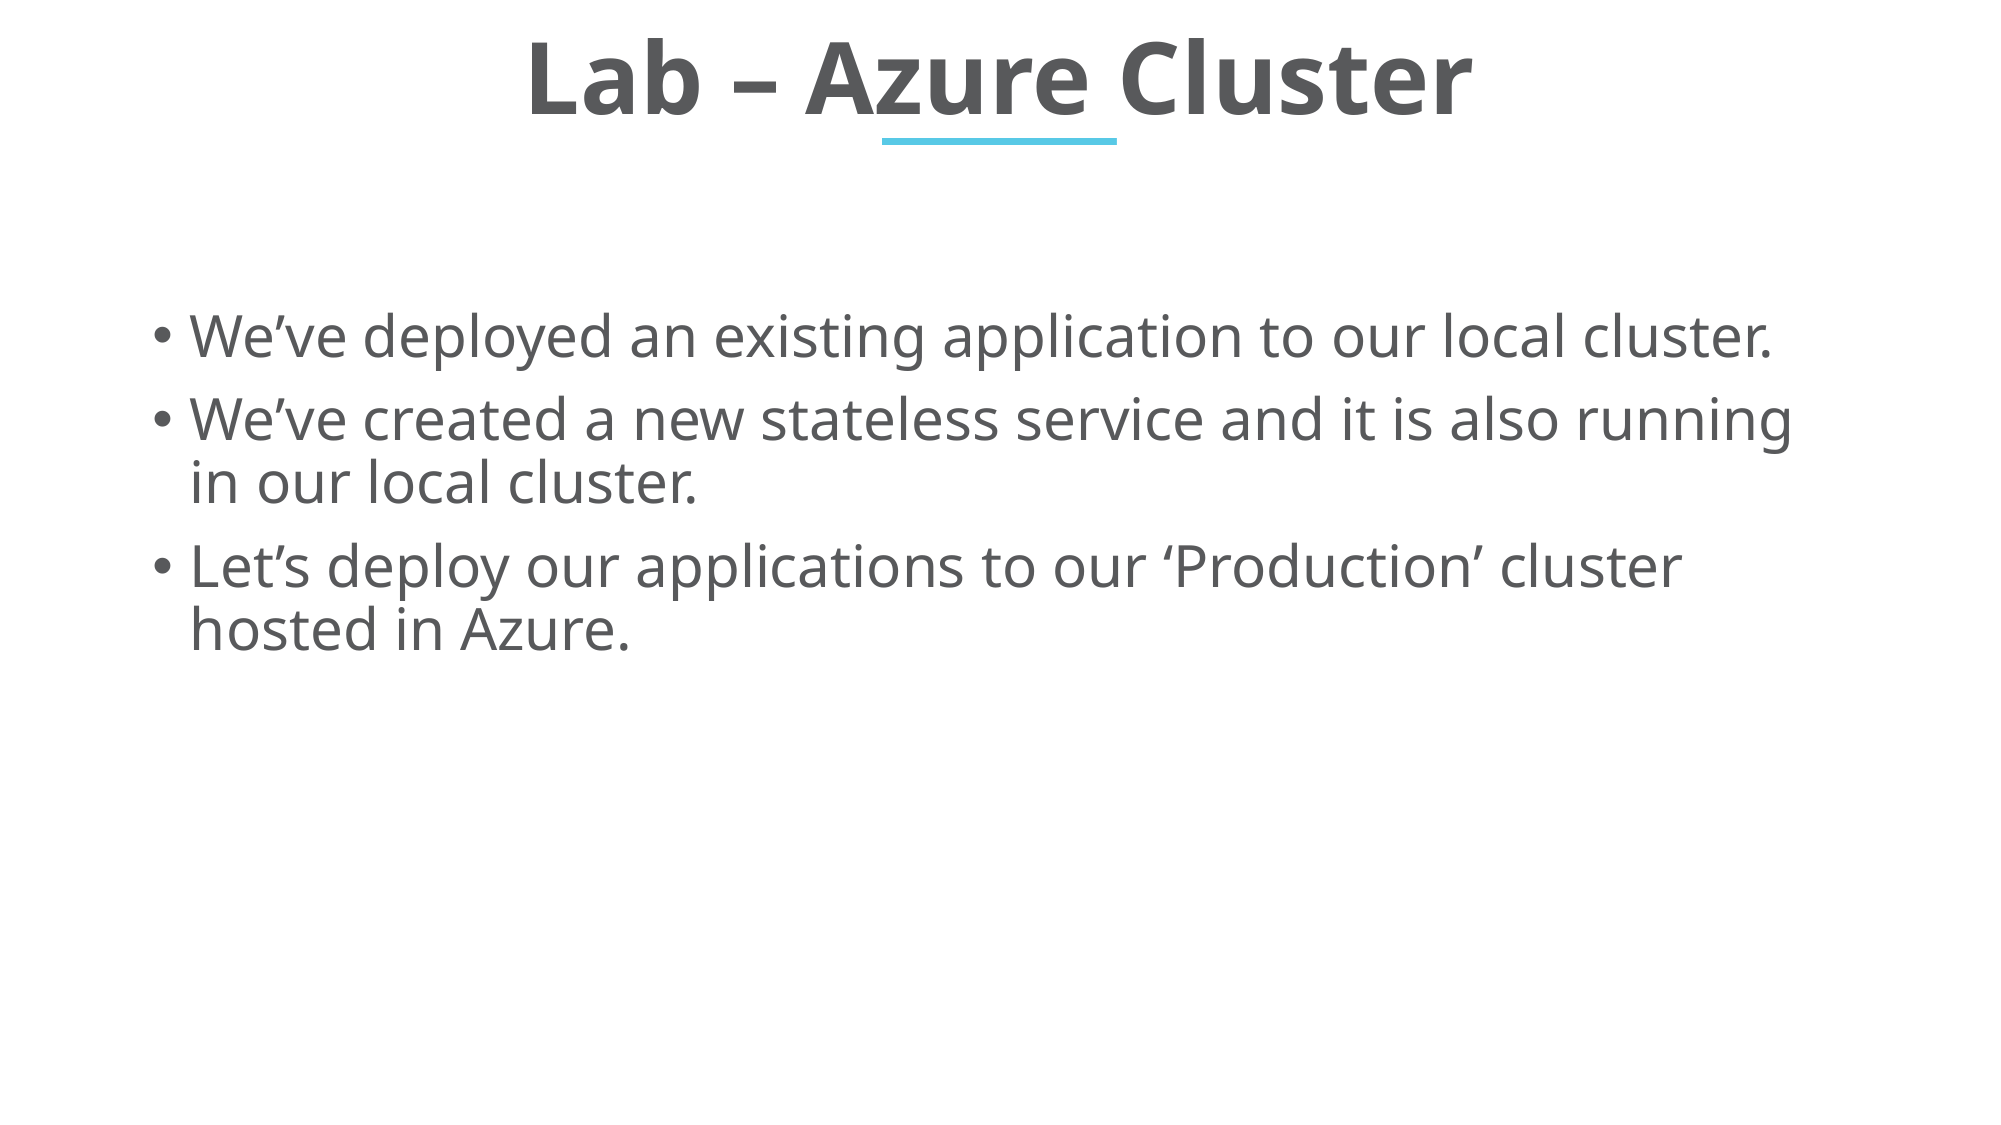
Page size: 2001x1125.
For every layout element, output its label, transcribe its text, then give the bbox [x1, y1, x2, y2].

list We’ve deployed an existing application to our local cluster. We’ve created a new stateless service and it is also running in our local cluster. Let’s deploy our applications to our ‘Production’ cluster hosted in Azure. [137, 299, 1863, 1014]
title Lab – Azure Cluster [137, 0, 1863, 166]
